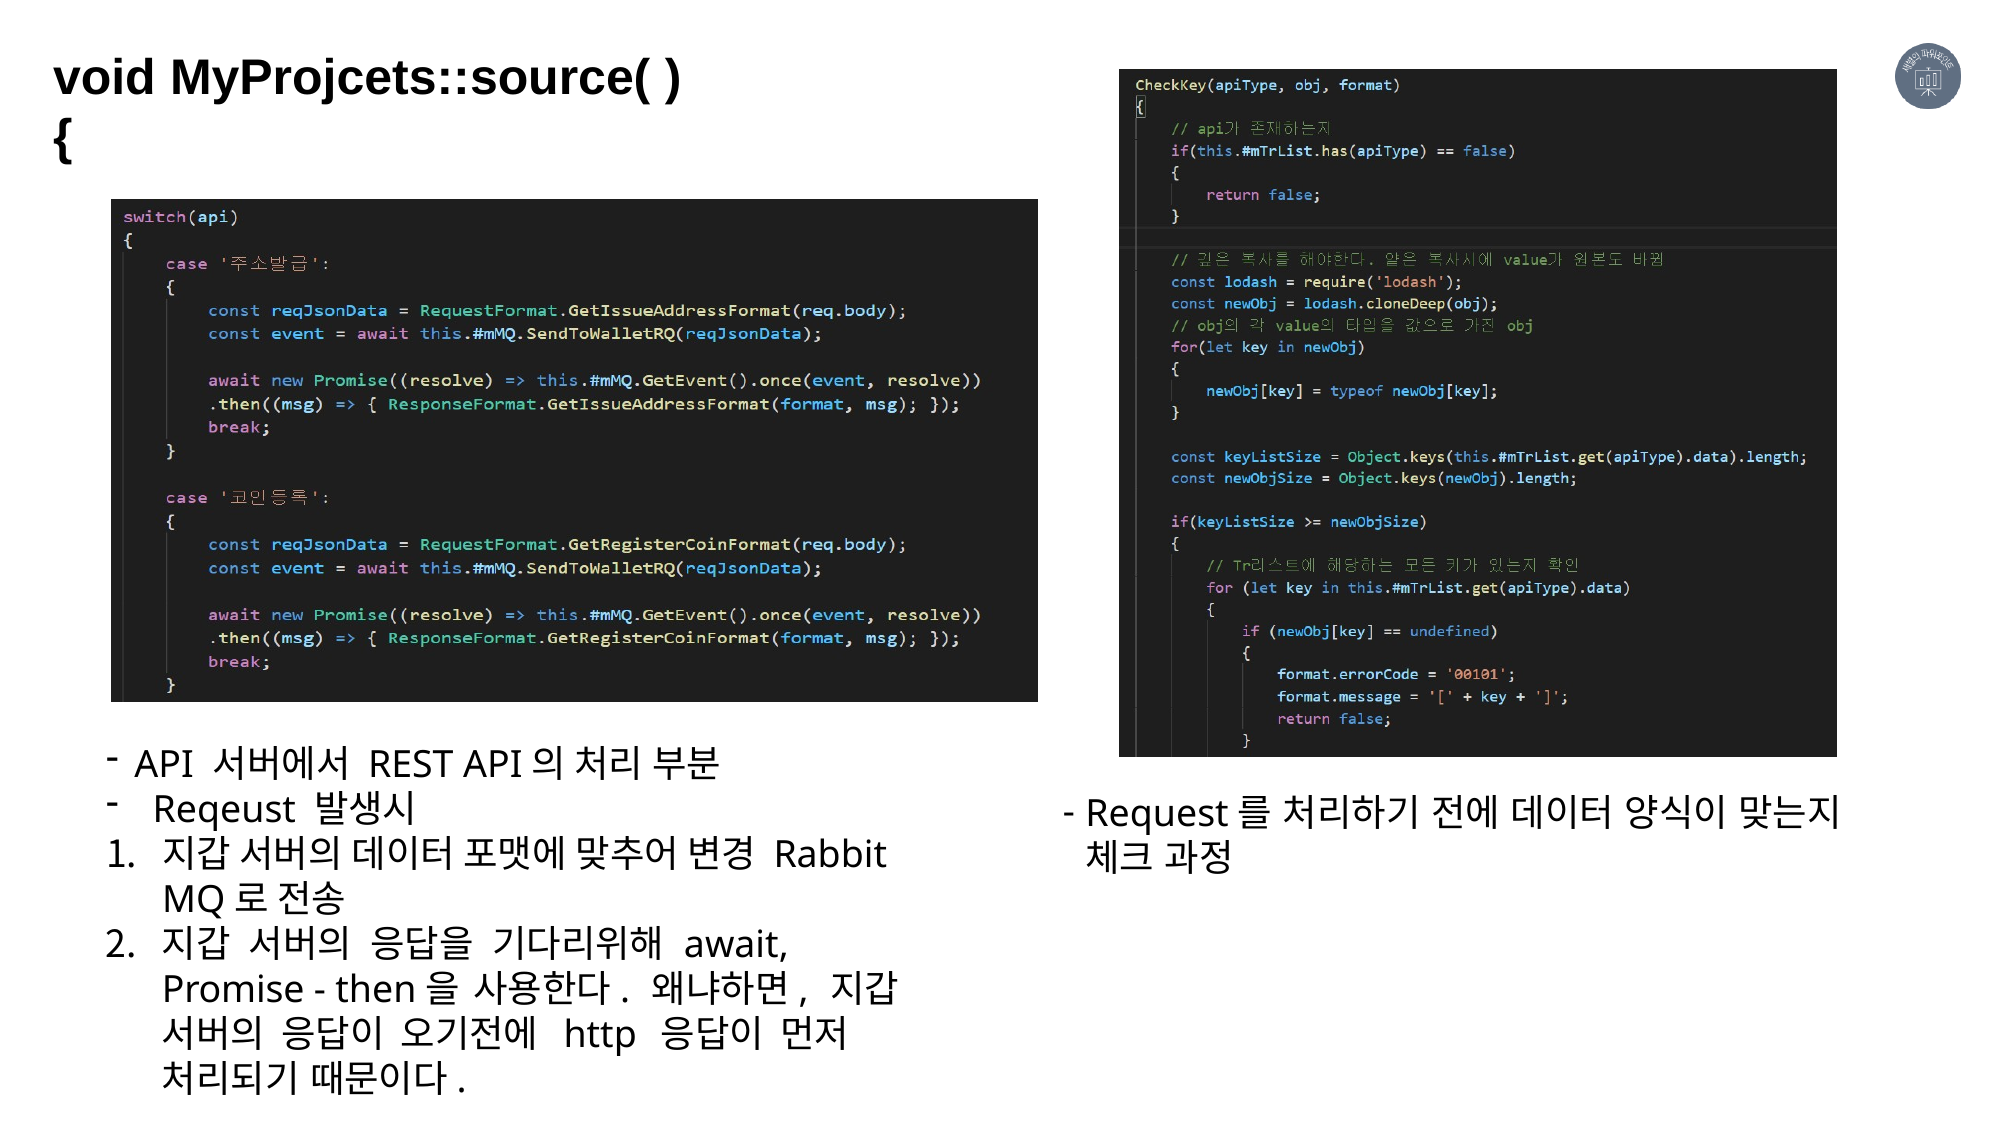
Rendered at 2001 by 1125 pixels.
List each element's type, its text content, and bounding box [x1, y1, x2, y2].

text_box Request를 처리하기 전에 데이터 양식이 맞는지 체크 과정 [1060, 786, 1910, 879]
title void MyProjcets::source( ) { [51, 42, 744, 233]
picture [1119, 69, 1837, 757]
text_box API 서버에서 REST API의 처리 부분 Reqeust 발생시 지갑 서버의 데이터 포맷에 맞추어 변경 Rabbit MQ로 전송 지갑 서버의 응답을 기다리위해 await, Promise - then을 사용한다. 왜냐하면, 지갑 서버의 응답이 오기전에 http 응답이 먼저 처리되기 때문이다. [103, 737, 925, 1125]
picture [111, 199, 1038, 702]
picture [1895, 43, 1961, 109]
